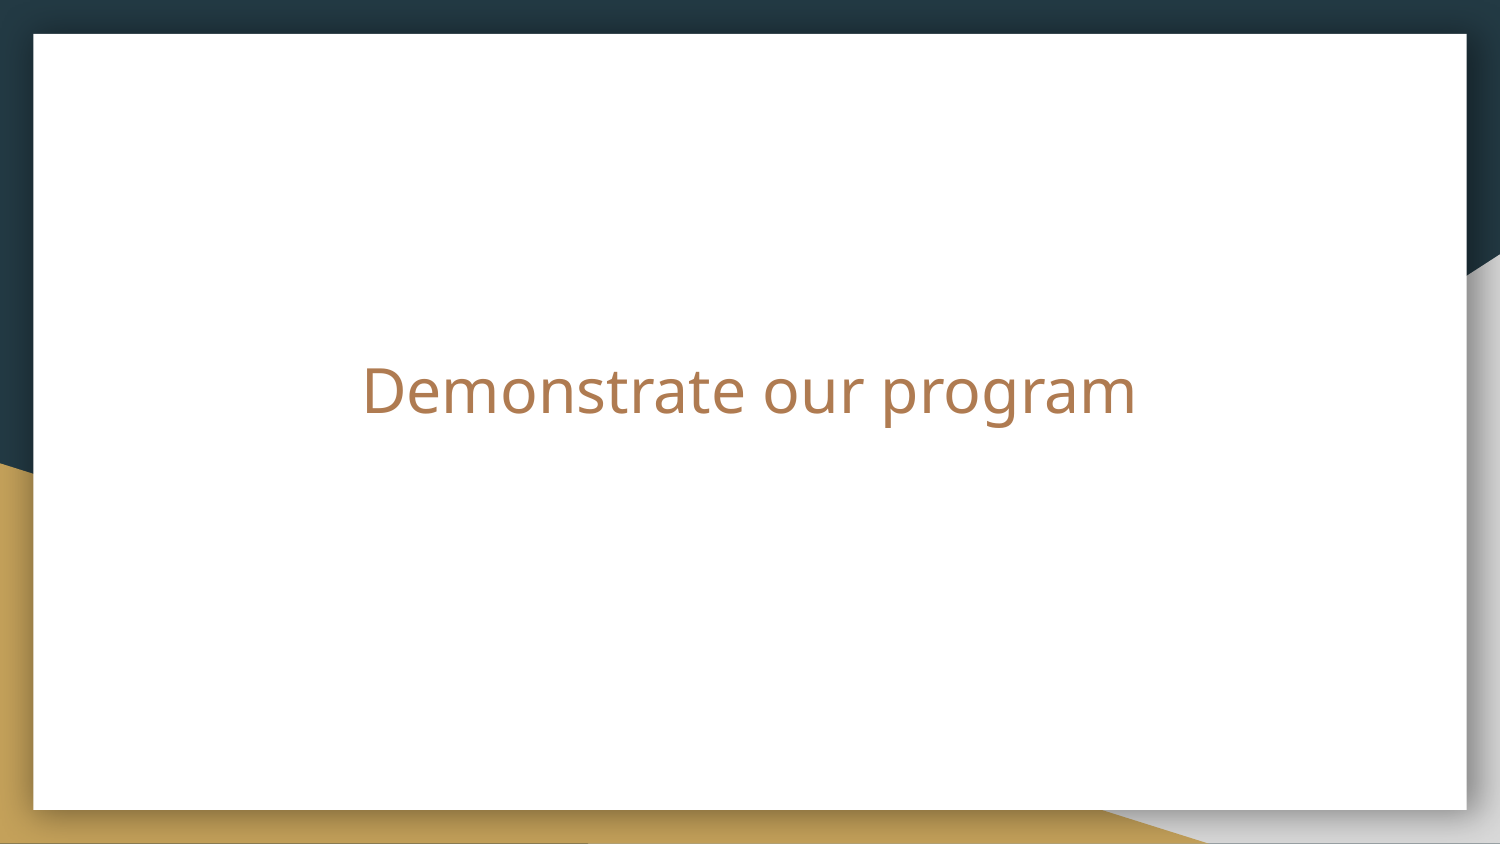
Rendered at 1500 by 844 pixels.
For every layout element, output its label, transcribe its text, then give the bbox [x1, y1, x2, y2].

title Demonstrate our program [134, 335, 1366, 493]
